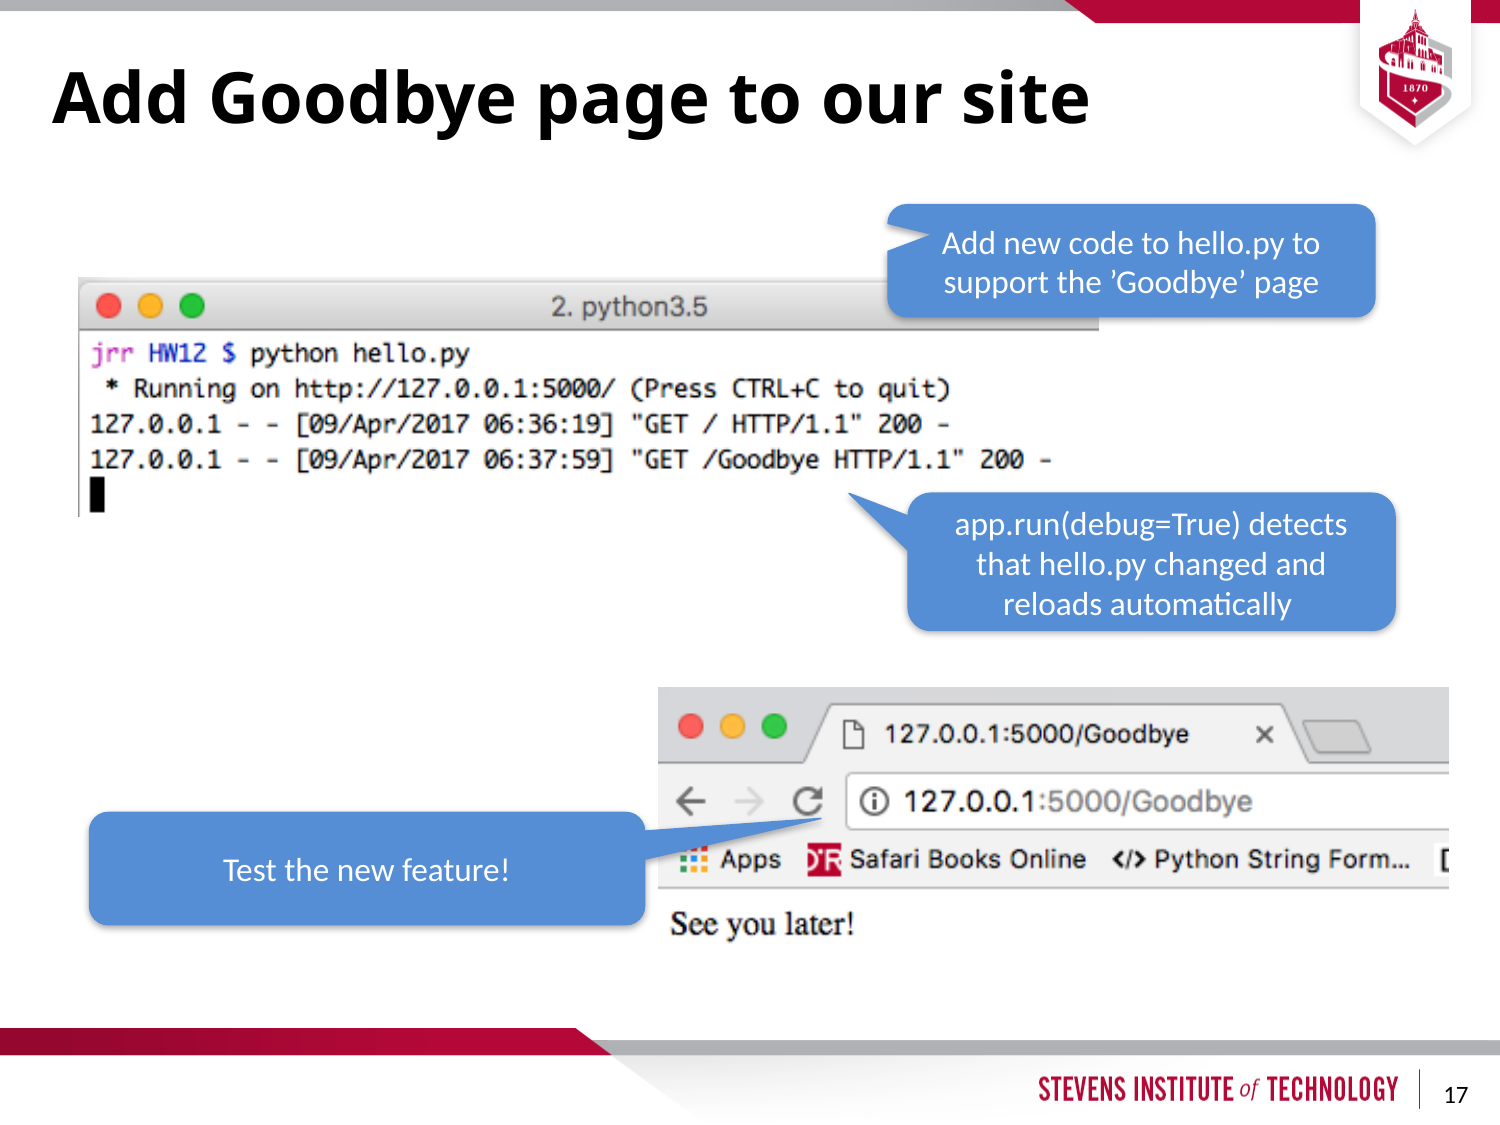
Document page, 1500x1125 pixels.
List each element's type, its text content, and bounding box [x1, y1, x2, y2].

picture [658, 687, 1449, 1024]
title Add Goodbye page to our site [37, 45, 1338, 233]
text_box Add new code to hello.py to support the ’Goodbye’ page [887, 203, 1376, 318]
text_box app.run(debug=True) detects that hello.py changed and reloads automatically [881, 492, 1396, 632]
picture [0, 0, 1500, 160]
picture [0, 1028, 1500, 1125]
slide_number 17 [1428, 1071, 1490, 1108]
picture [77, 277, 1100, 518]
text_box Test the new feature! [88, 811, 653, 926]
